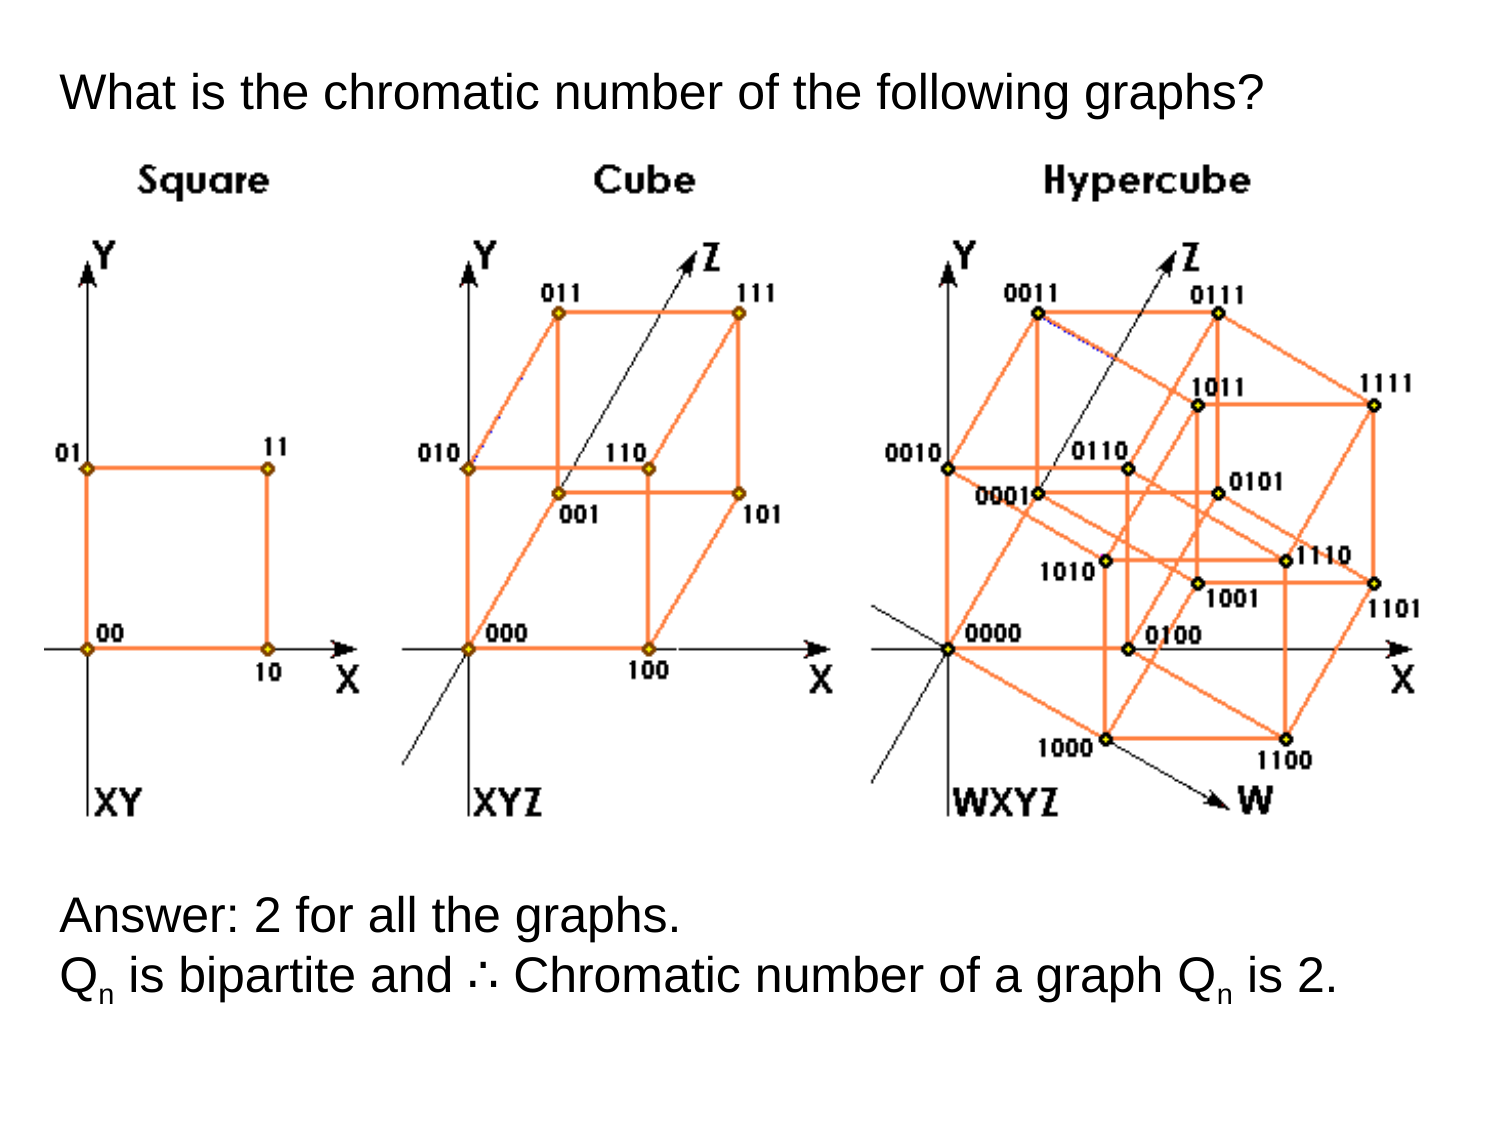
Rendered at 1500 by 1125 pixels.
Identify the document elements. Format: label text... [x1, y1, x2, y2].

text_box Answer: 2 for all the graphs. Qn is bipartite and ∴ Chromatic number of a graph Qn is 2. [44, 867, 1455, 1098]
picture [44, 161, 1427, 826]
text_box What is the chromatic number of the following graphs? [44, 44, 1455, 178]
